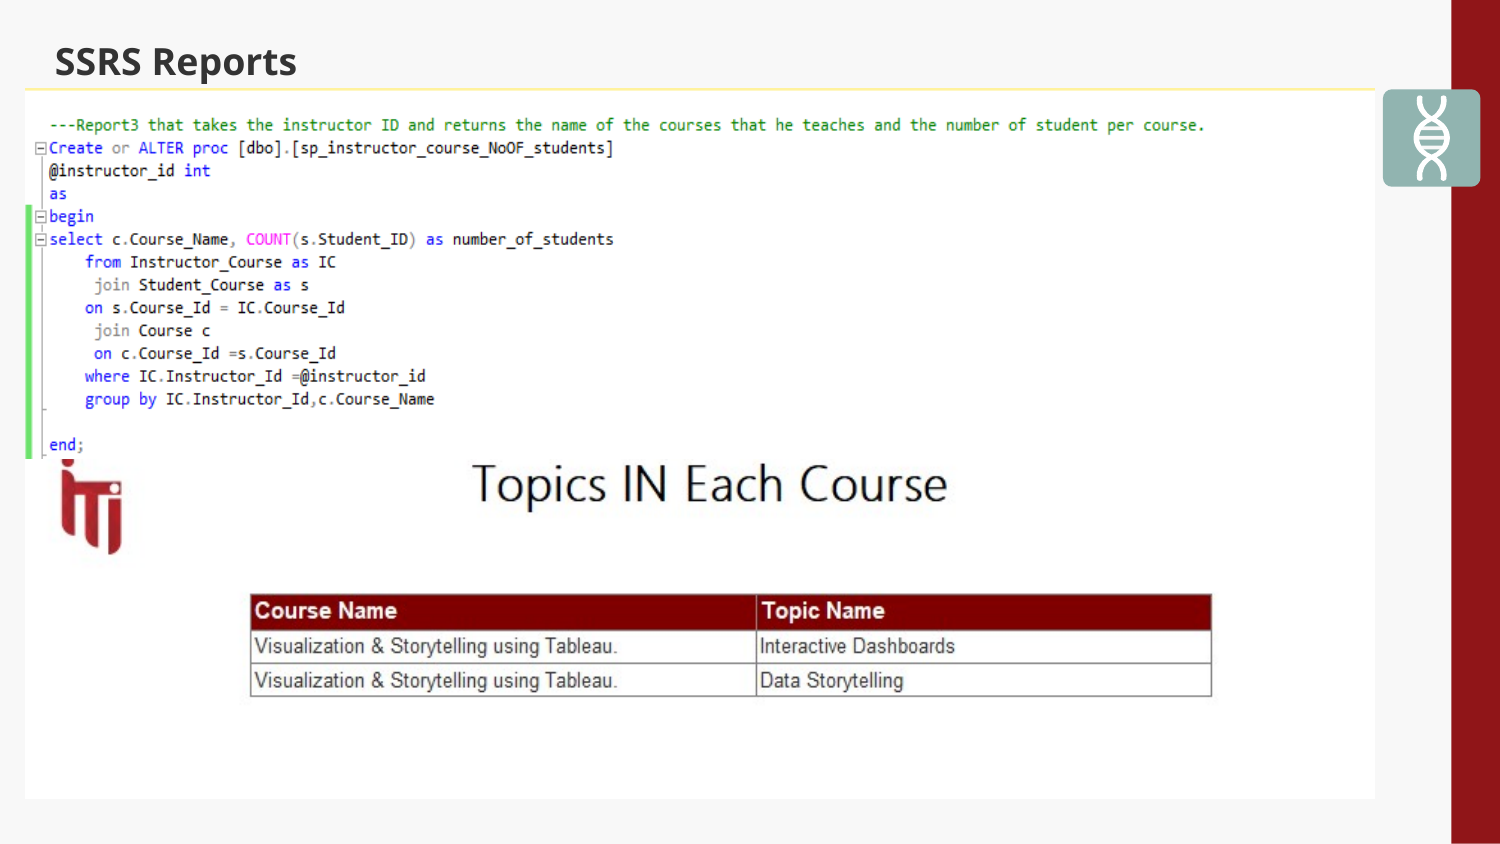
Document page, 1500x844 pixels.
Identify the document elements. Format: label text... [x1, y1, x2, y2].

picture [25, 88, 1375, 800]
title SSRS Reports [40, 22, 1244, 87]
